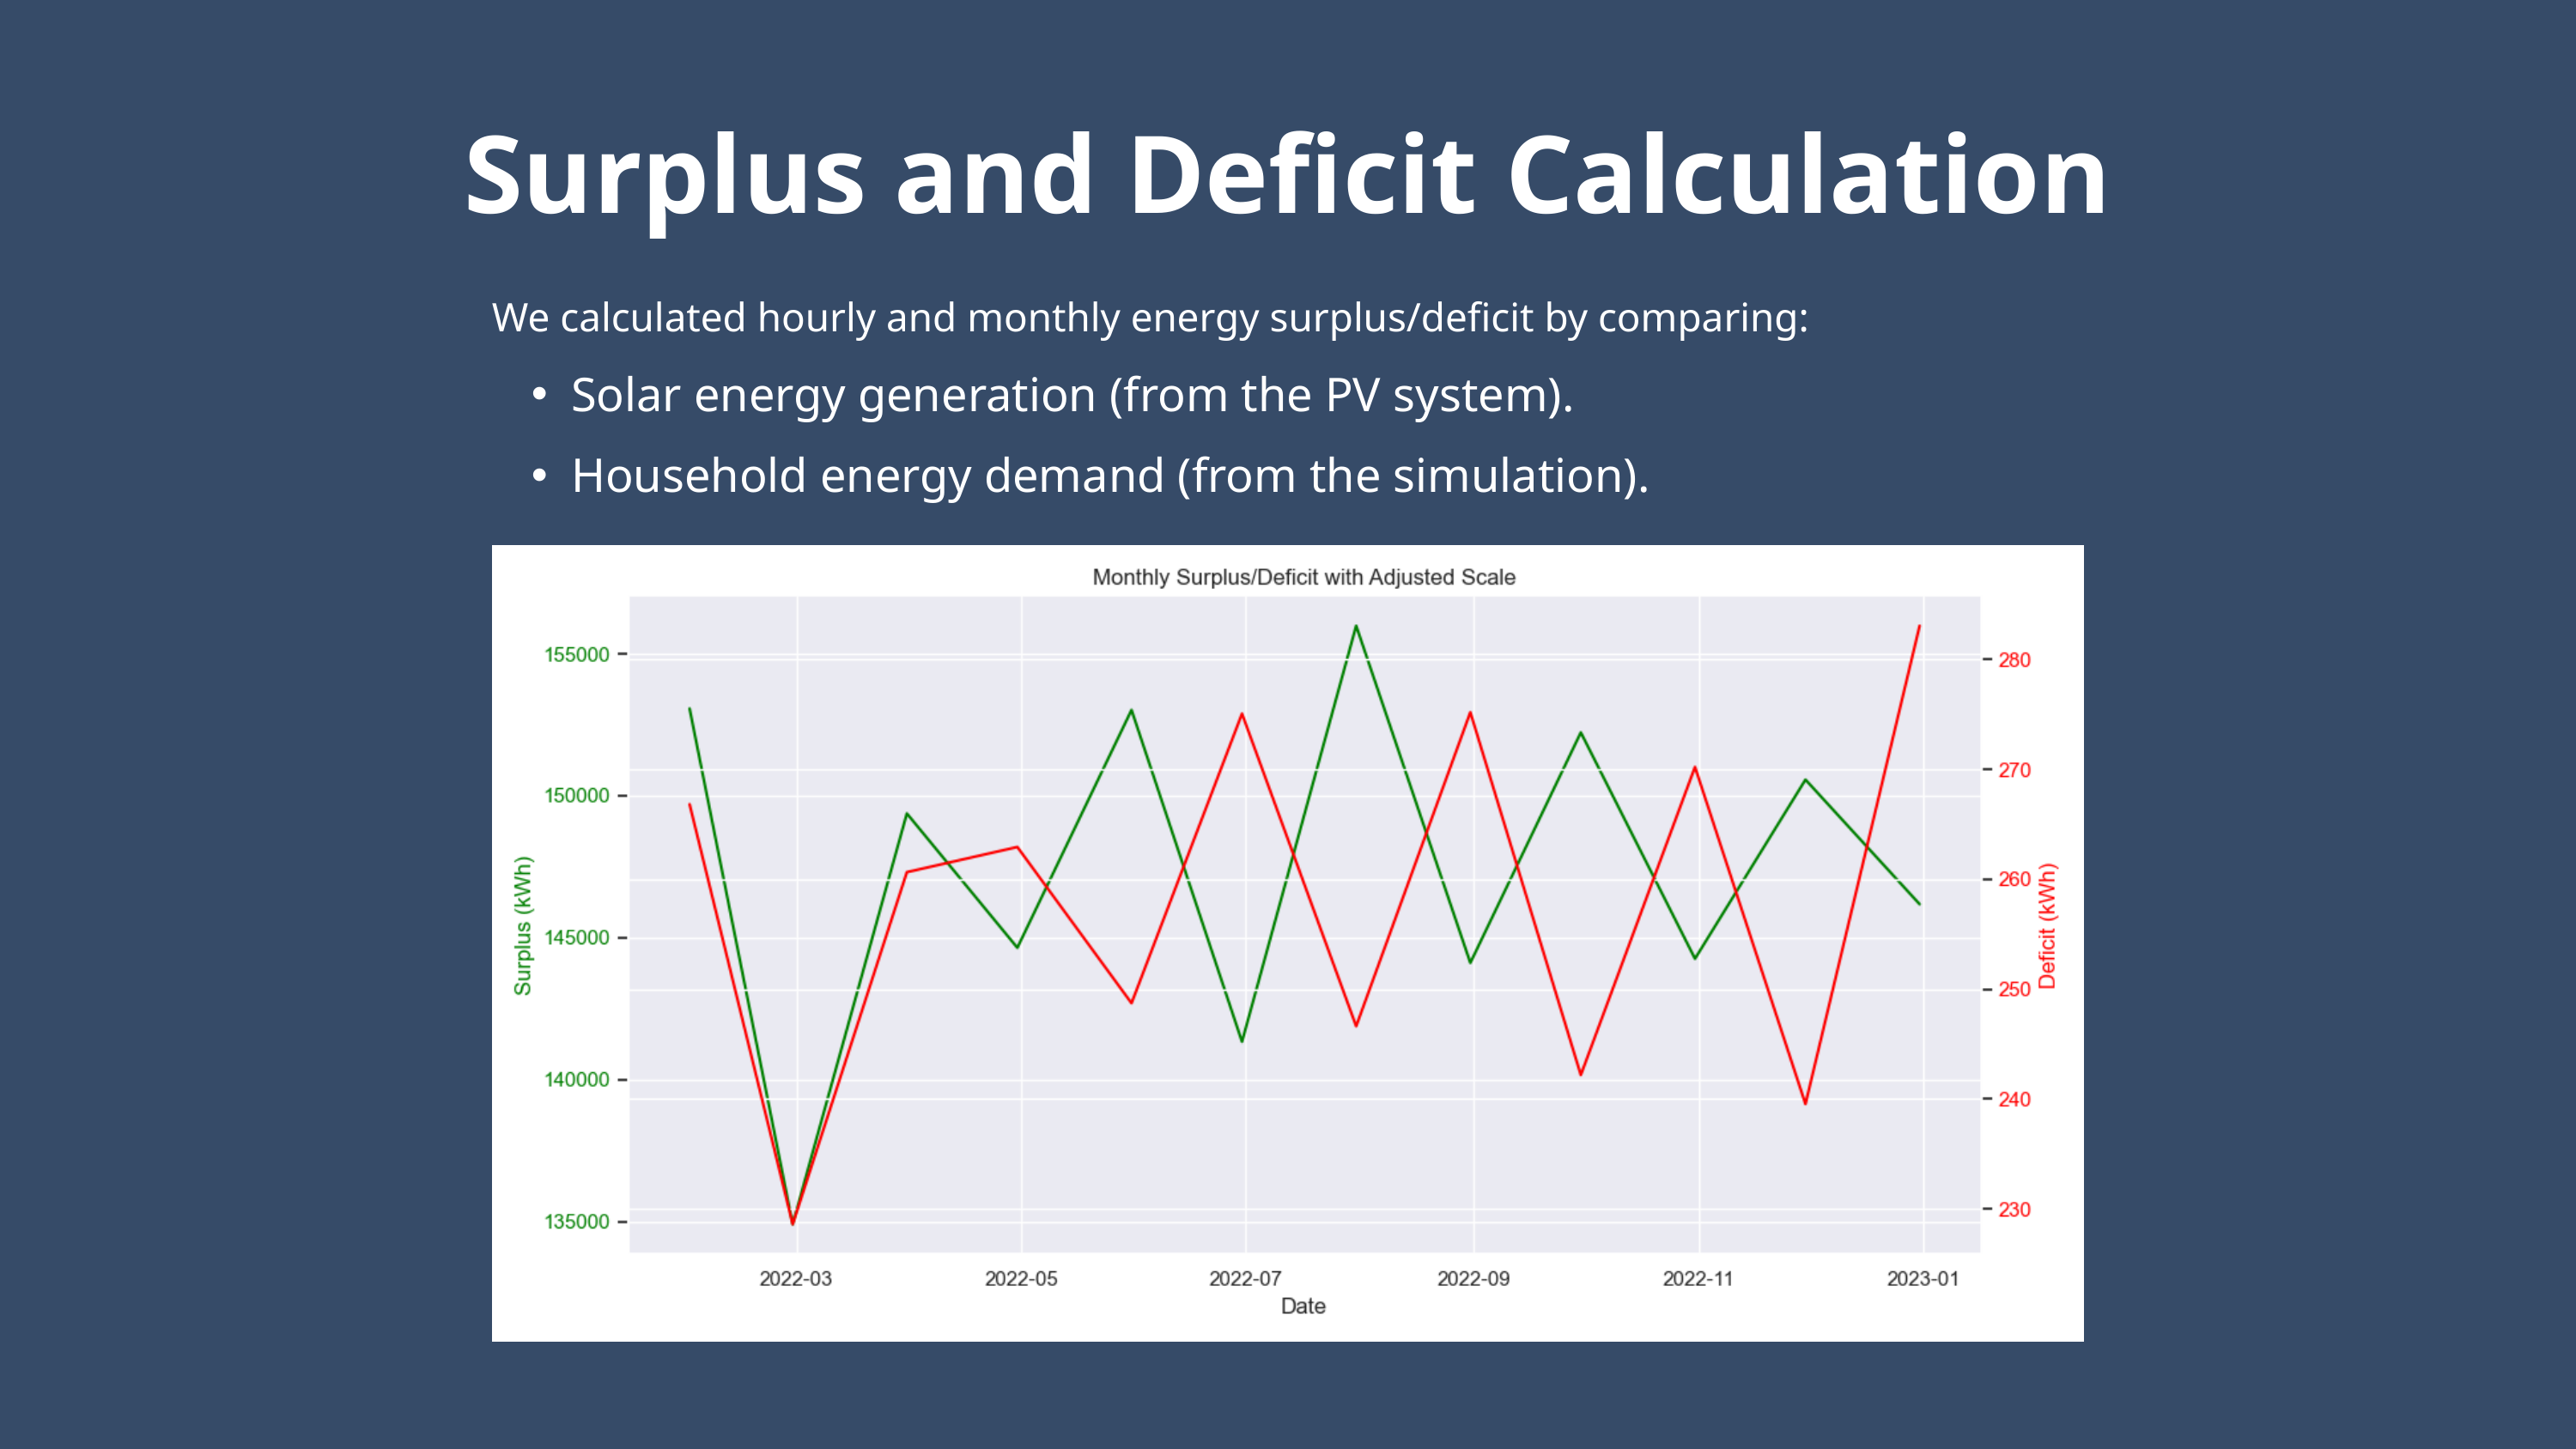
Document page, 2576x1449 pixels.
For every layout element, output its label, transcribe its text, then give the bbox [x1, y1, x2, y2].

text_box [492, 545, 2084, 1342]
text_box We calculated hourly and monthly energy surplus/deficit by comparing: Solar energy generation (from the PV system). Household energy demand (from the simulation). [492, 270, 1929, 502]
text_box Surplus and Deficit Calculation [434, 84, 2142, 235]
